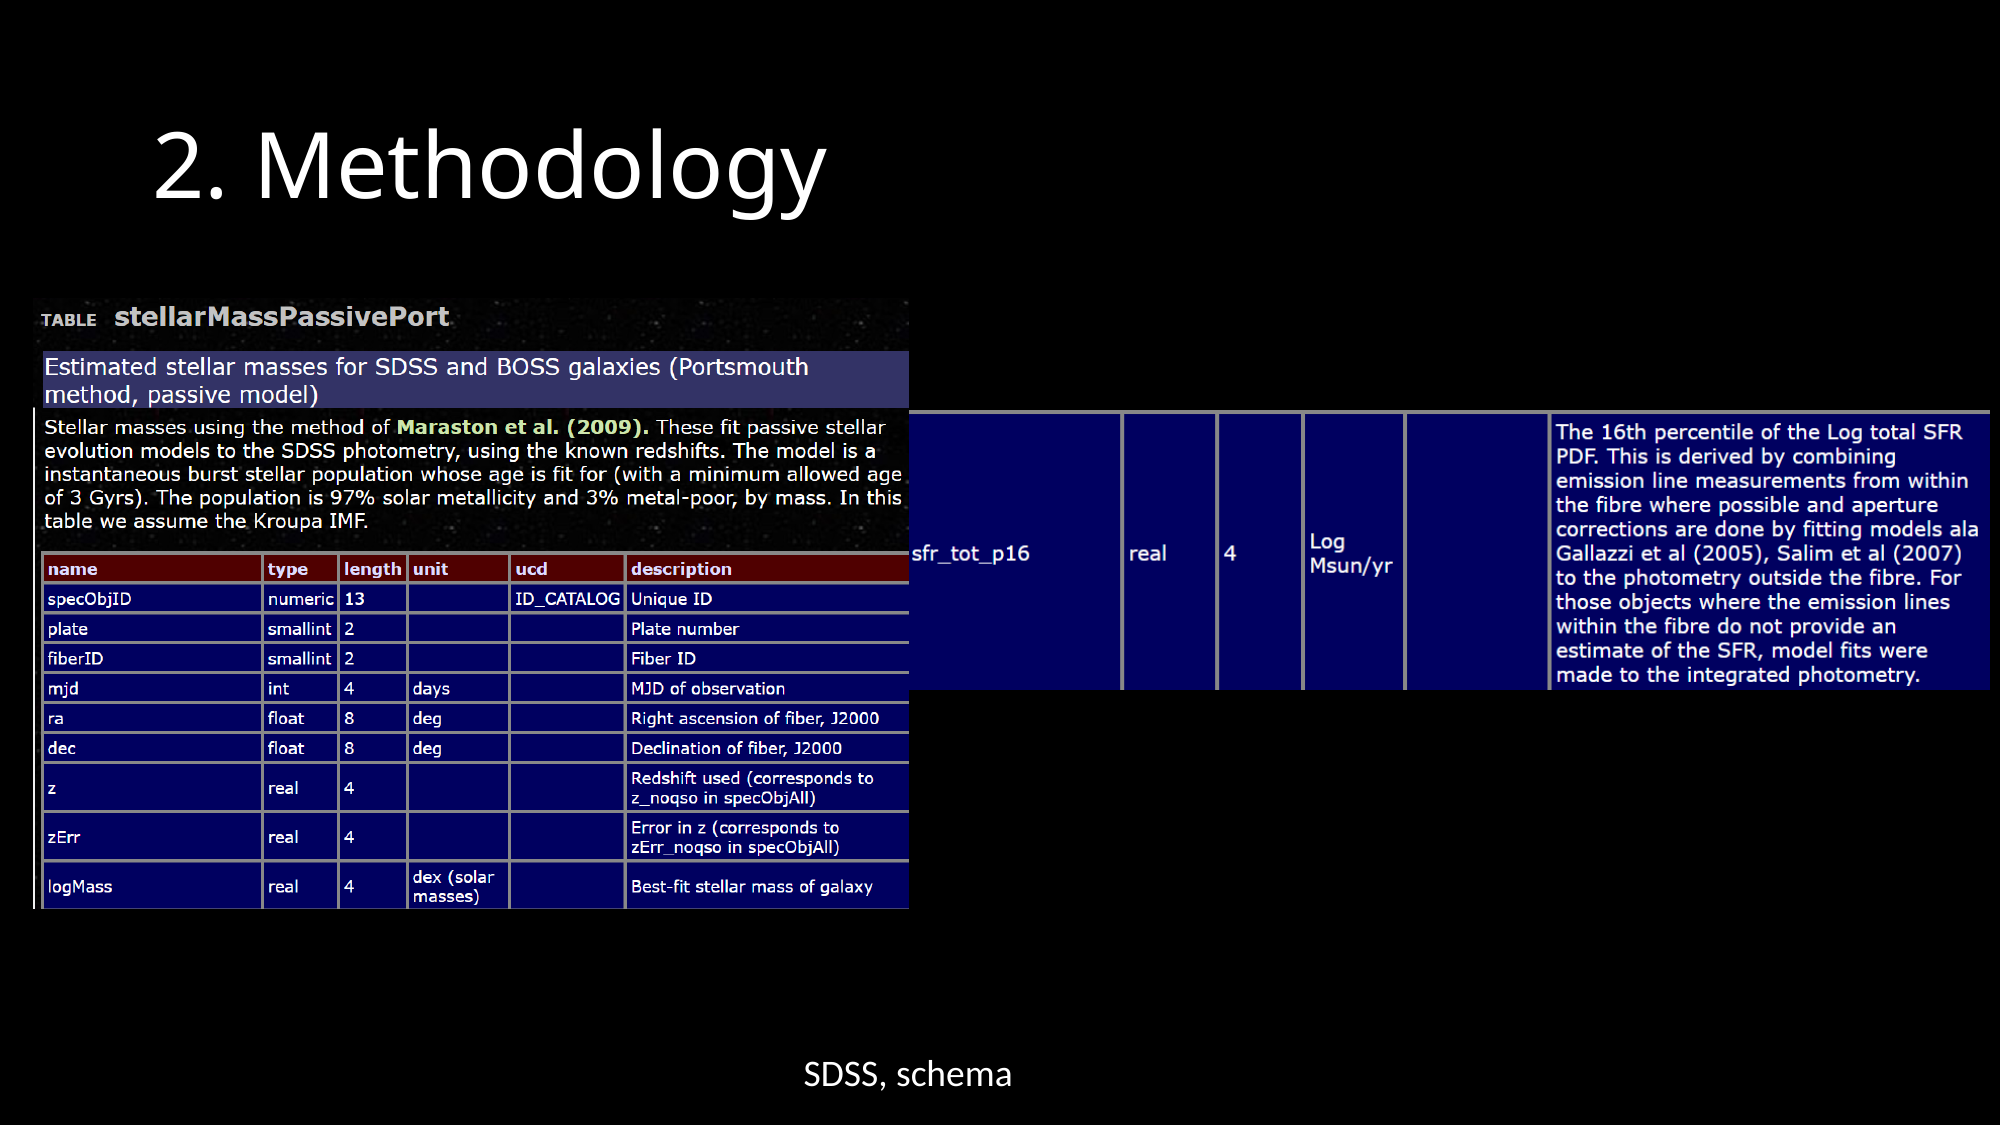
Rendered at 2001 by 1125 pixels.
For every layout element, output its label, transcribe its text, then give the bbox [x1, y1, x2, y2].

picture [33, 298, 1990, 909]
title 2. Methodology [137, 59, 1863, 278]
text_box SDSS, schema [789, 1041, 1029, 1125]
